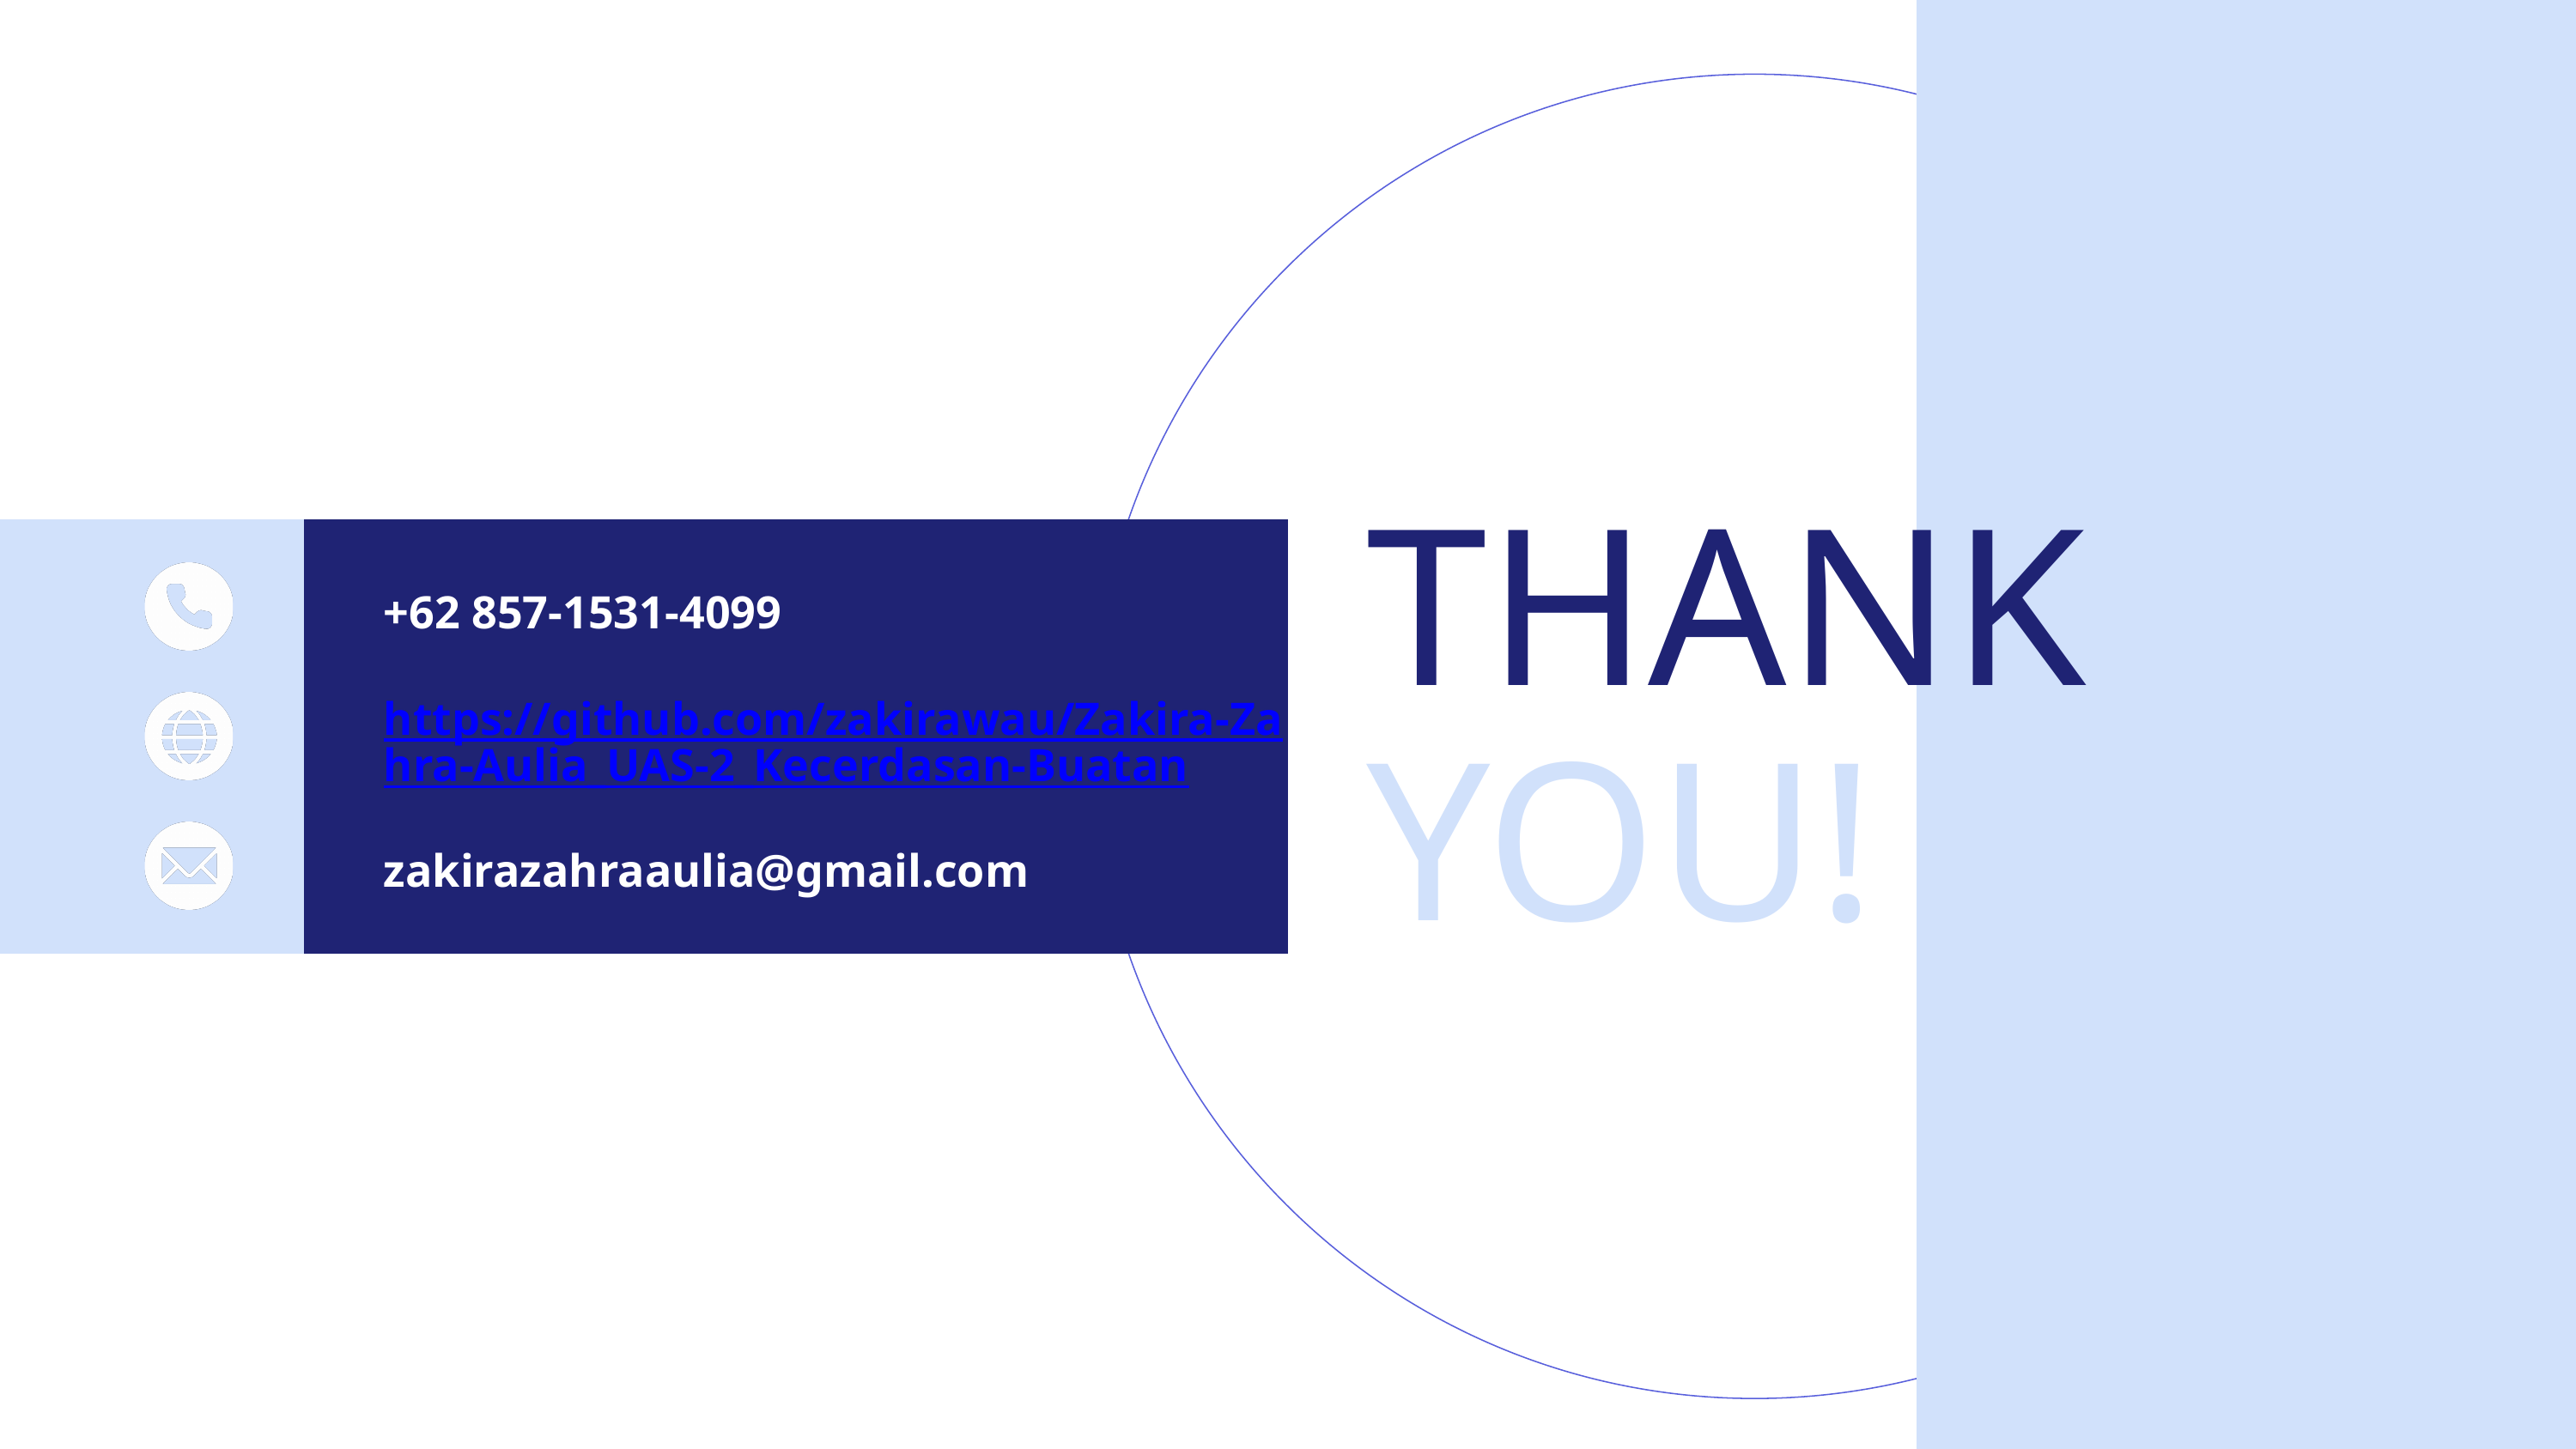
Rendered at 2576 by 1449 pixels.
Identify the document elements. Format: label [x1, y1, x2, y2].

text_box [1916, 0, 2576, 1449]
text_box [305, 518, 1289, 955]
text_box [1091, 74, 1911, 1399]
text_box [0, 518, 305, 955]
